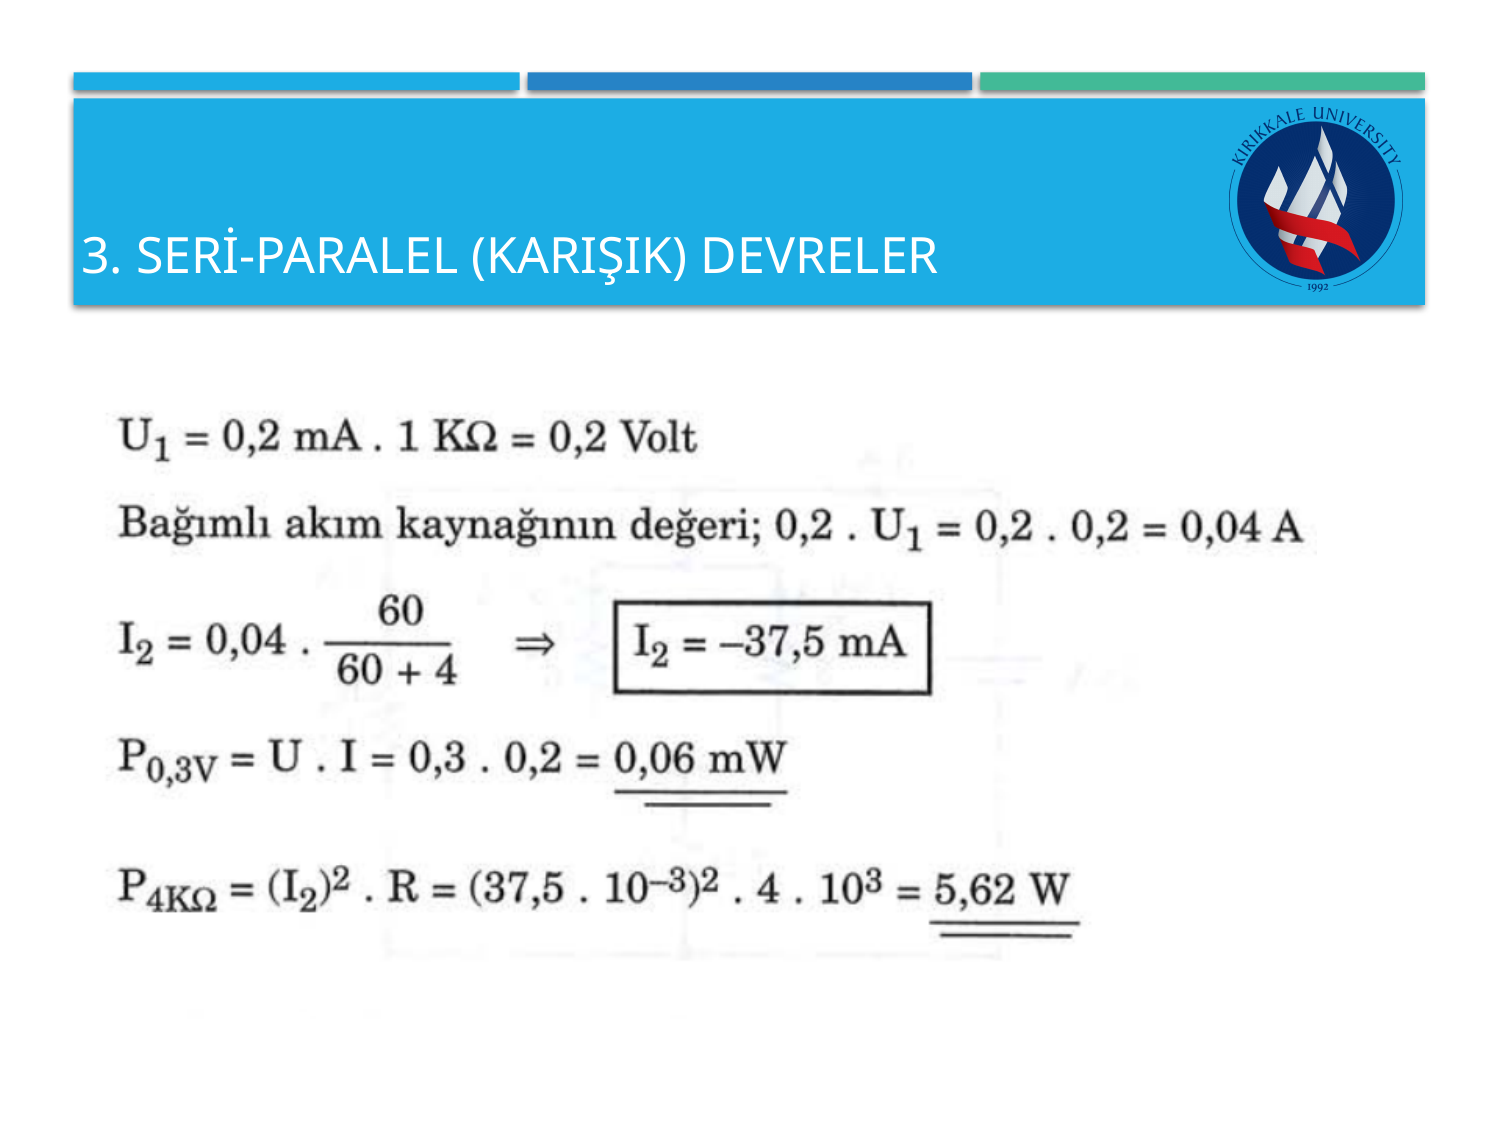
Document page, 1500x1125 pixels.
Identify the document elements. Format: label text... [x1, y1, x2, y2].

title 3. seri-paralel (karışık) devreler [66, 141, 1223, 292]
picture [72, 377, 1317, 1019]
picture [1229, 106, 1404, 292]
